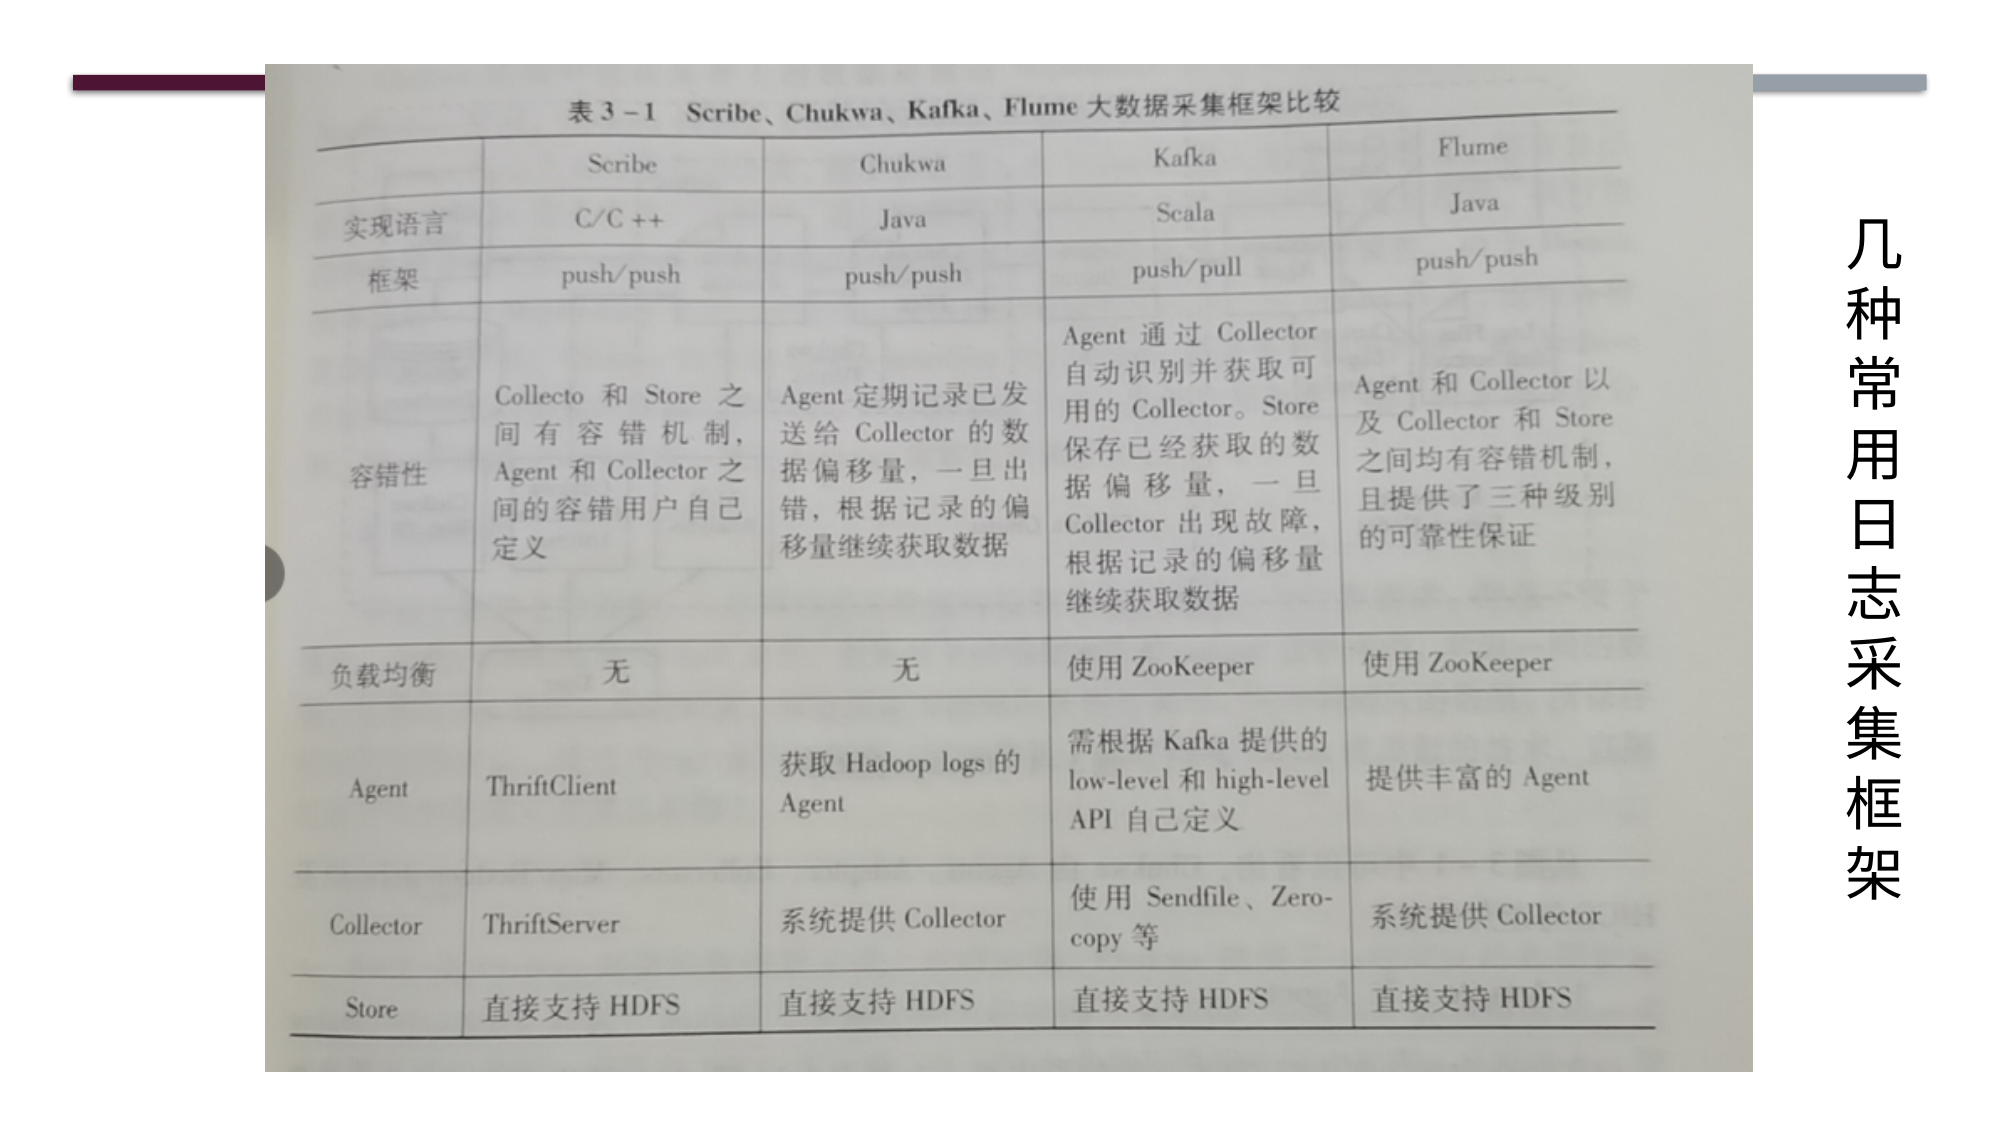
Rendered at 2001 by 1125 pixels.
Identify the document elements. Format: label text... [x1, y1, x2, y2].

text_box 几种常用日志采集框架 [1830, 199, 1907, 937]
text_box Flume基本原理 [1757, 137, 1763, 213]
picture [264, 63, 1753, 1073]
